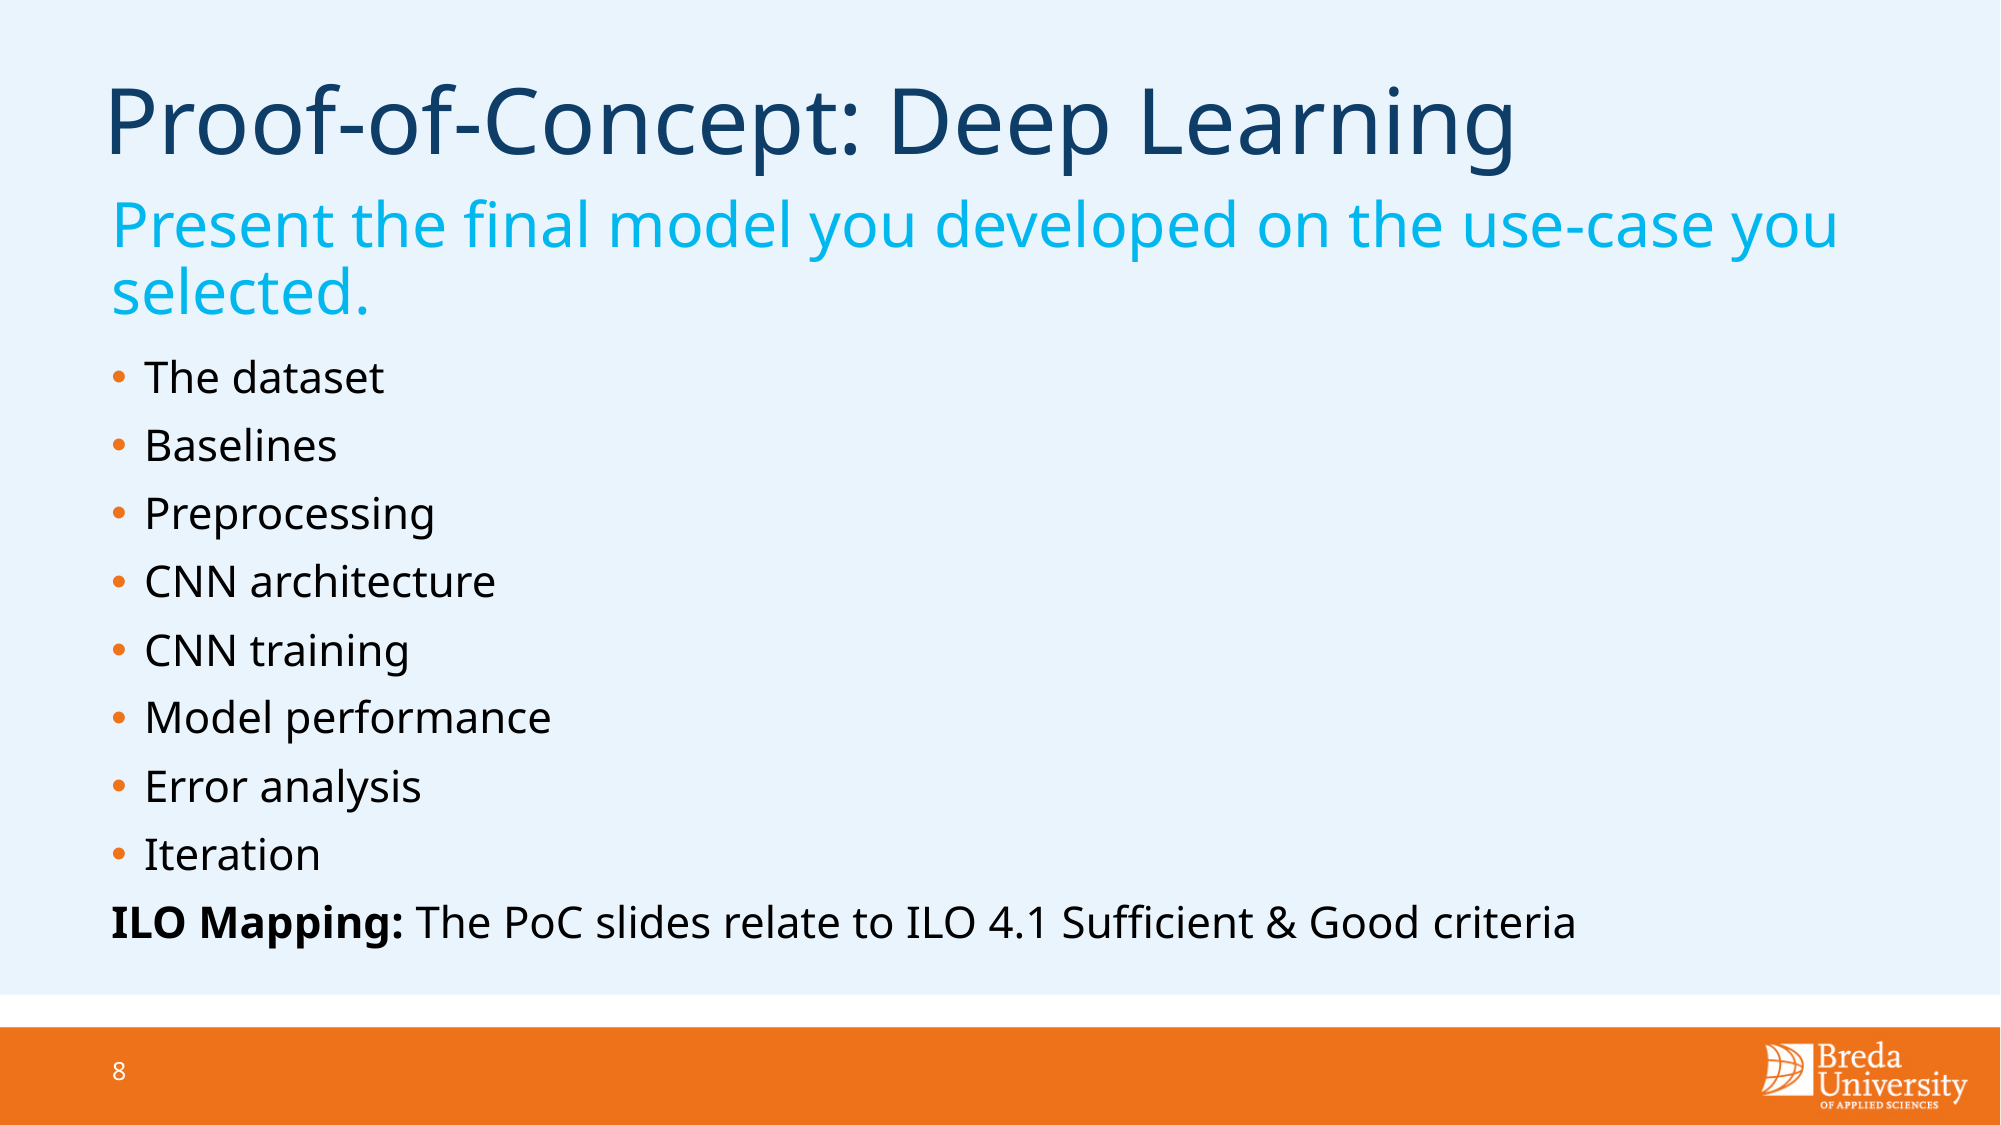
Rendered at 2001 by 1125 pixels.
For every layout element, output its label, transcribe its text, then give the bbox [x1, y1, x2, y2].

title Proof-of-Concept: Deep Learning [88, 67, 1917, 210]
list The dataset Baselines Preprocessing CNN architecture CNN training Model performance Error analysis Iteration ILO Mapping: The PoC slides relate to ILO 4.1 Sufficient & Good criteria [96, 348, 1925, 962]
picture [0, 0, 2001, 1125]
slide_number 8 [97, 1042, 198, 1103]
list Present the final model you developed on the use-case you selected. [96, 185, 1925, 264]
